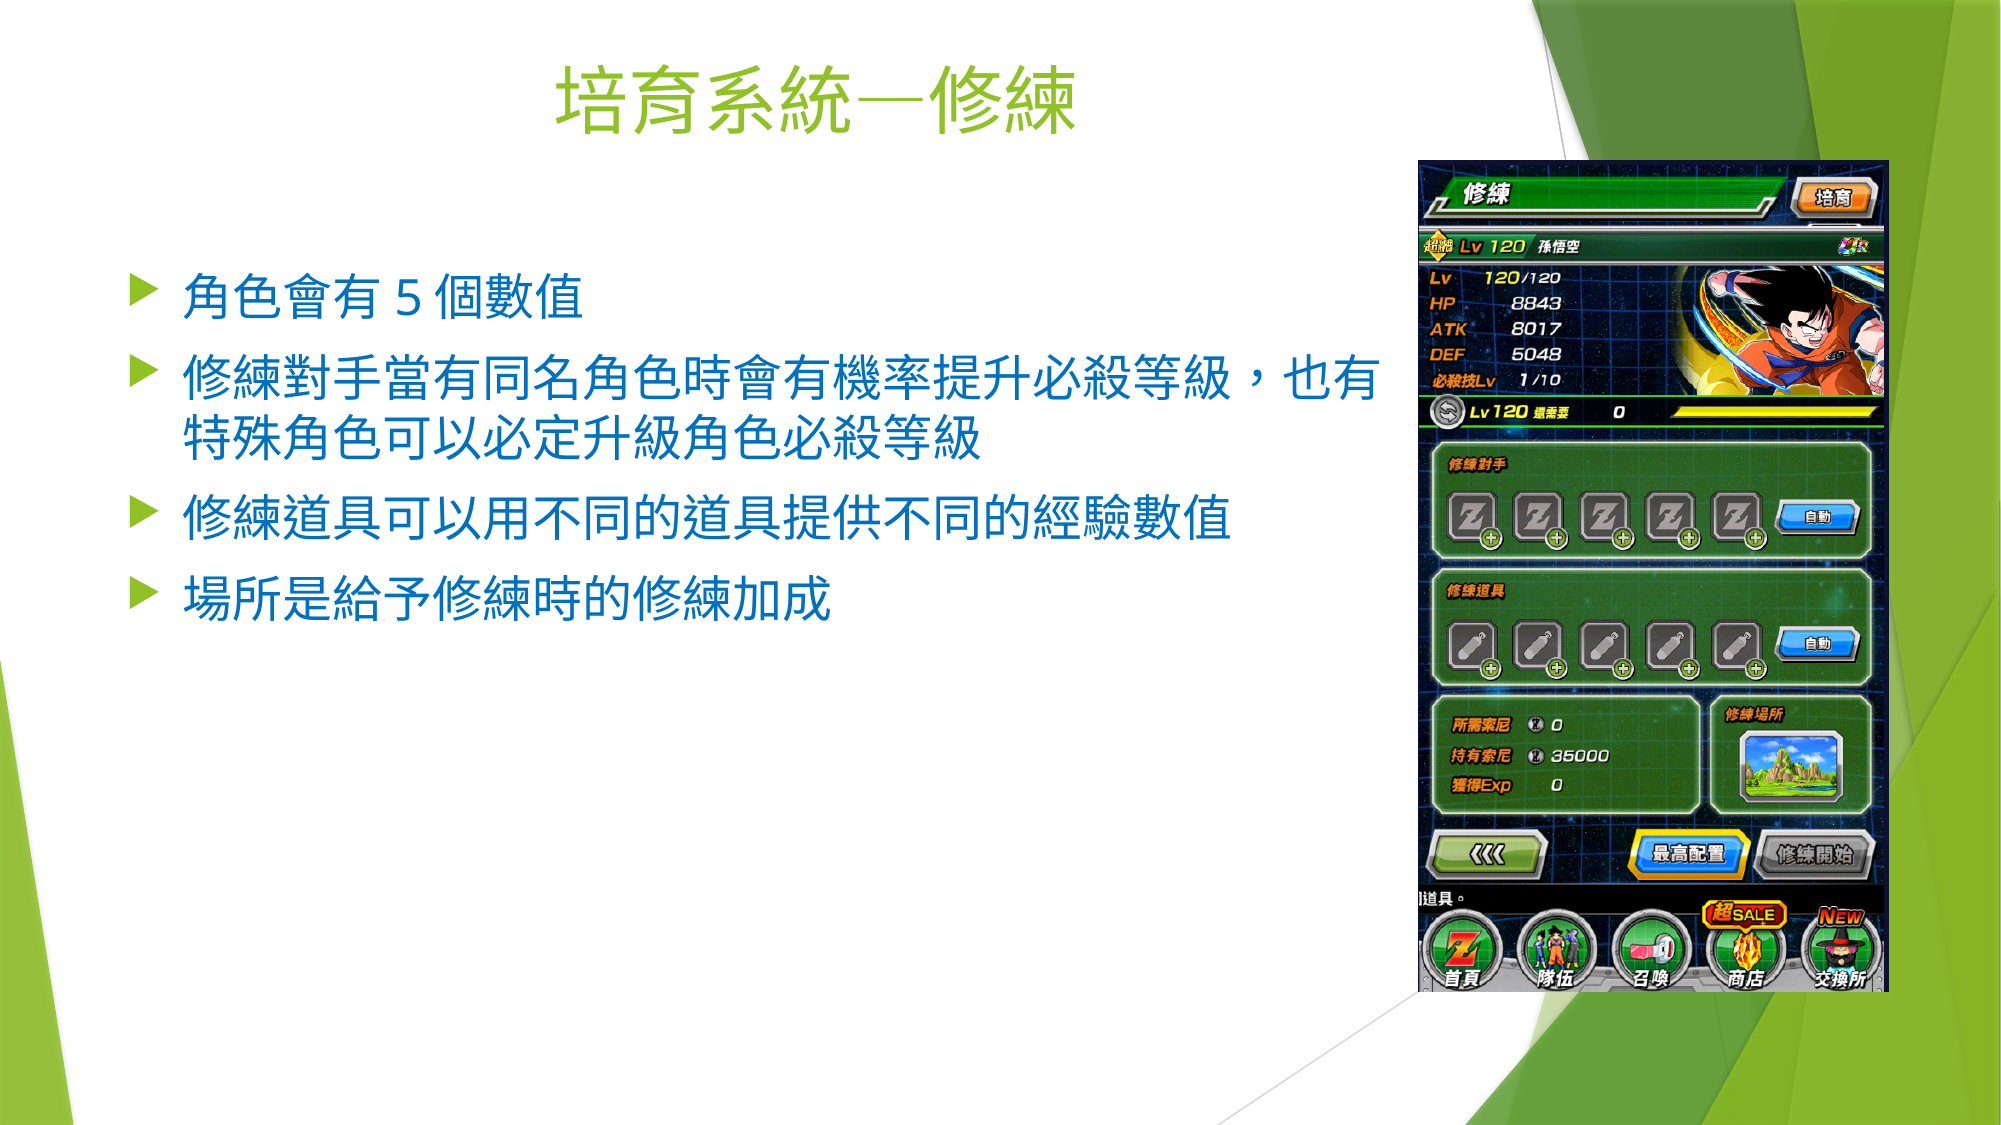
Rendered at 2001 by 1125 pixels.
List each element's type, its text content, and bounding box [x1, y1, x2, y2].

text_box 角色會有5個數值 修練對手當有同名角色時會有機率提升必殺等級，也有特殊角色可以必定升級角色必殺等級 修練道具可以用不同的道具提供不同的經驗數值 場所是給予修練時的修練加成 [111, 257, 1413, 895]
title 培育系統—修練 [111, 45, 1522, 161]
picture [1418, 160, 1890, 992]
